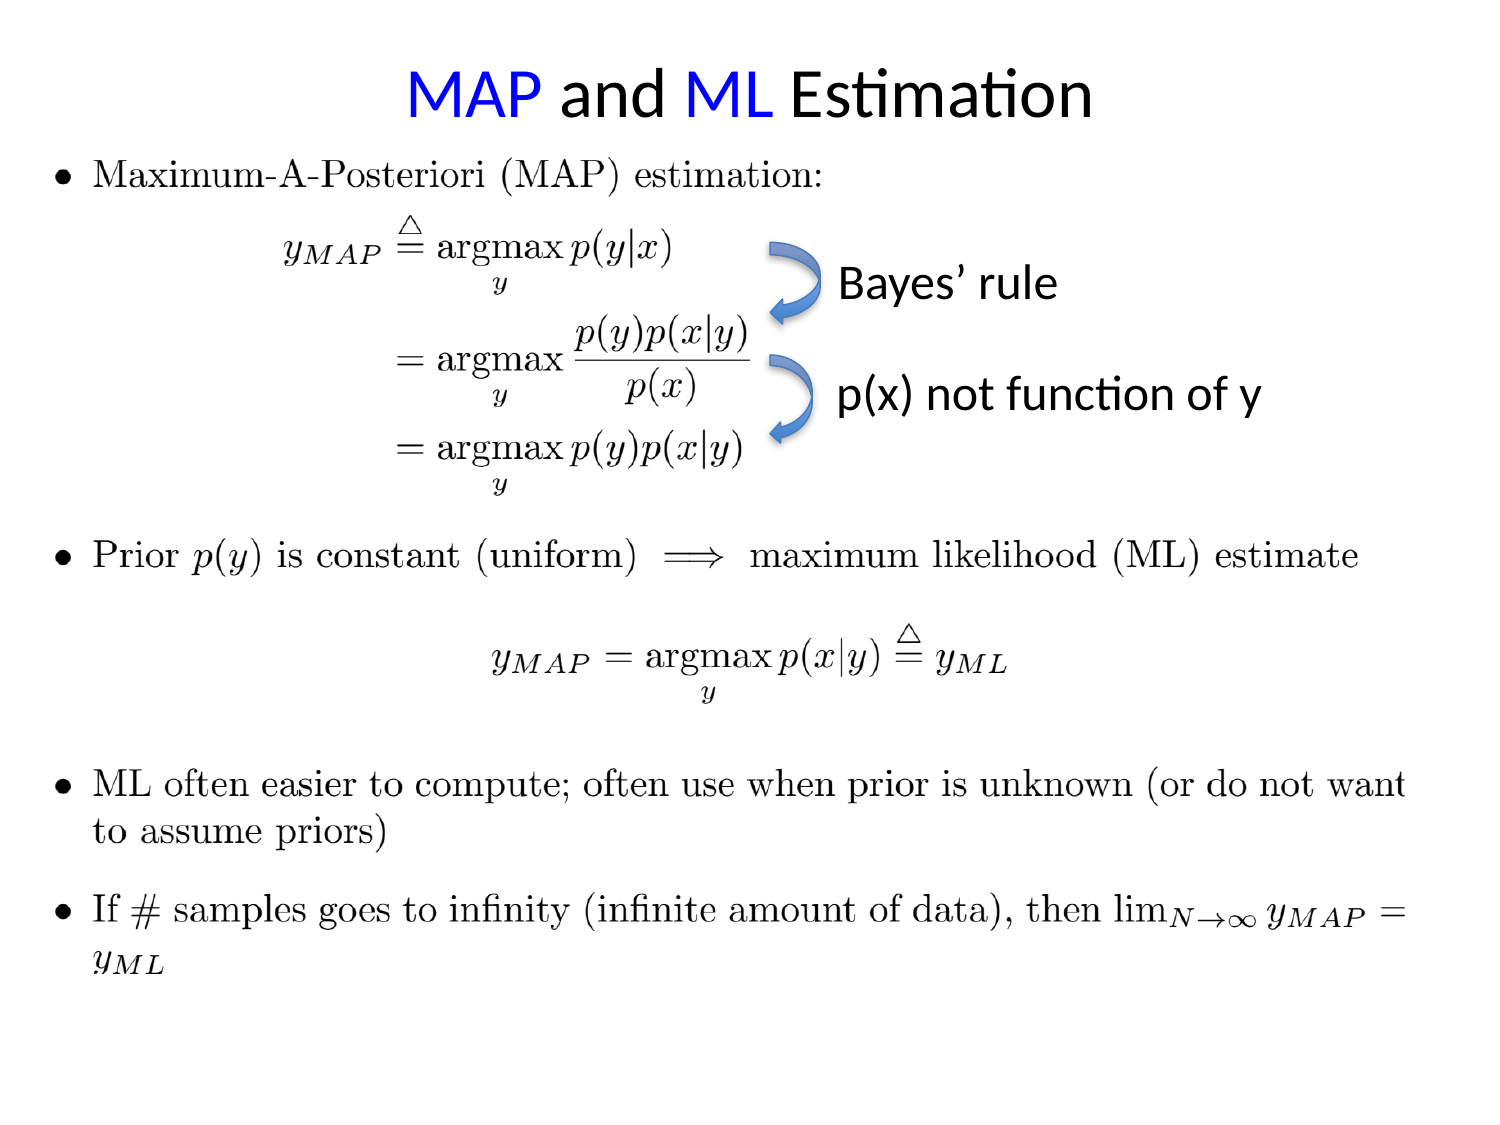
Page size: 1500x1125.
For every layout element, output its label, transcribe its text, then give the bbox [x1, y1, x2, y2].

picture [54, 155, 1405, 975]
title MAP and ML Estimation [75, 0, 1425, 183]
